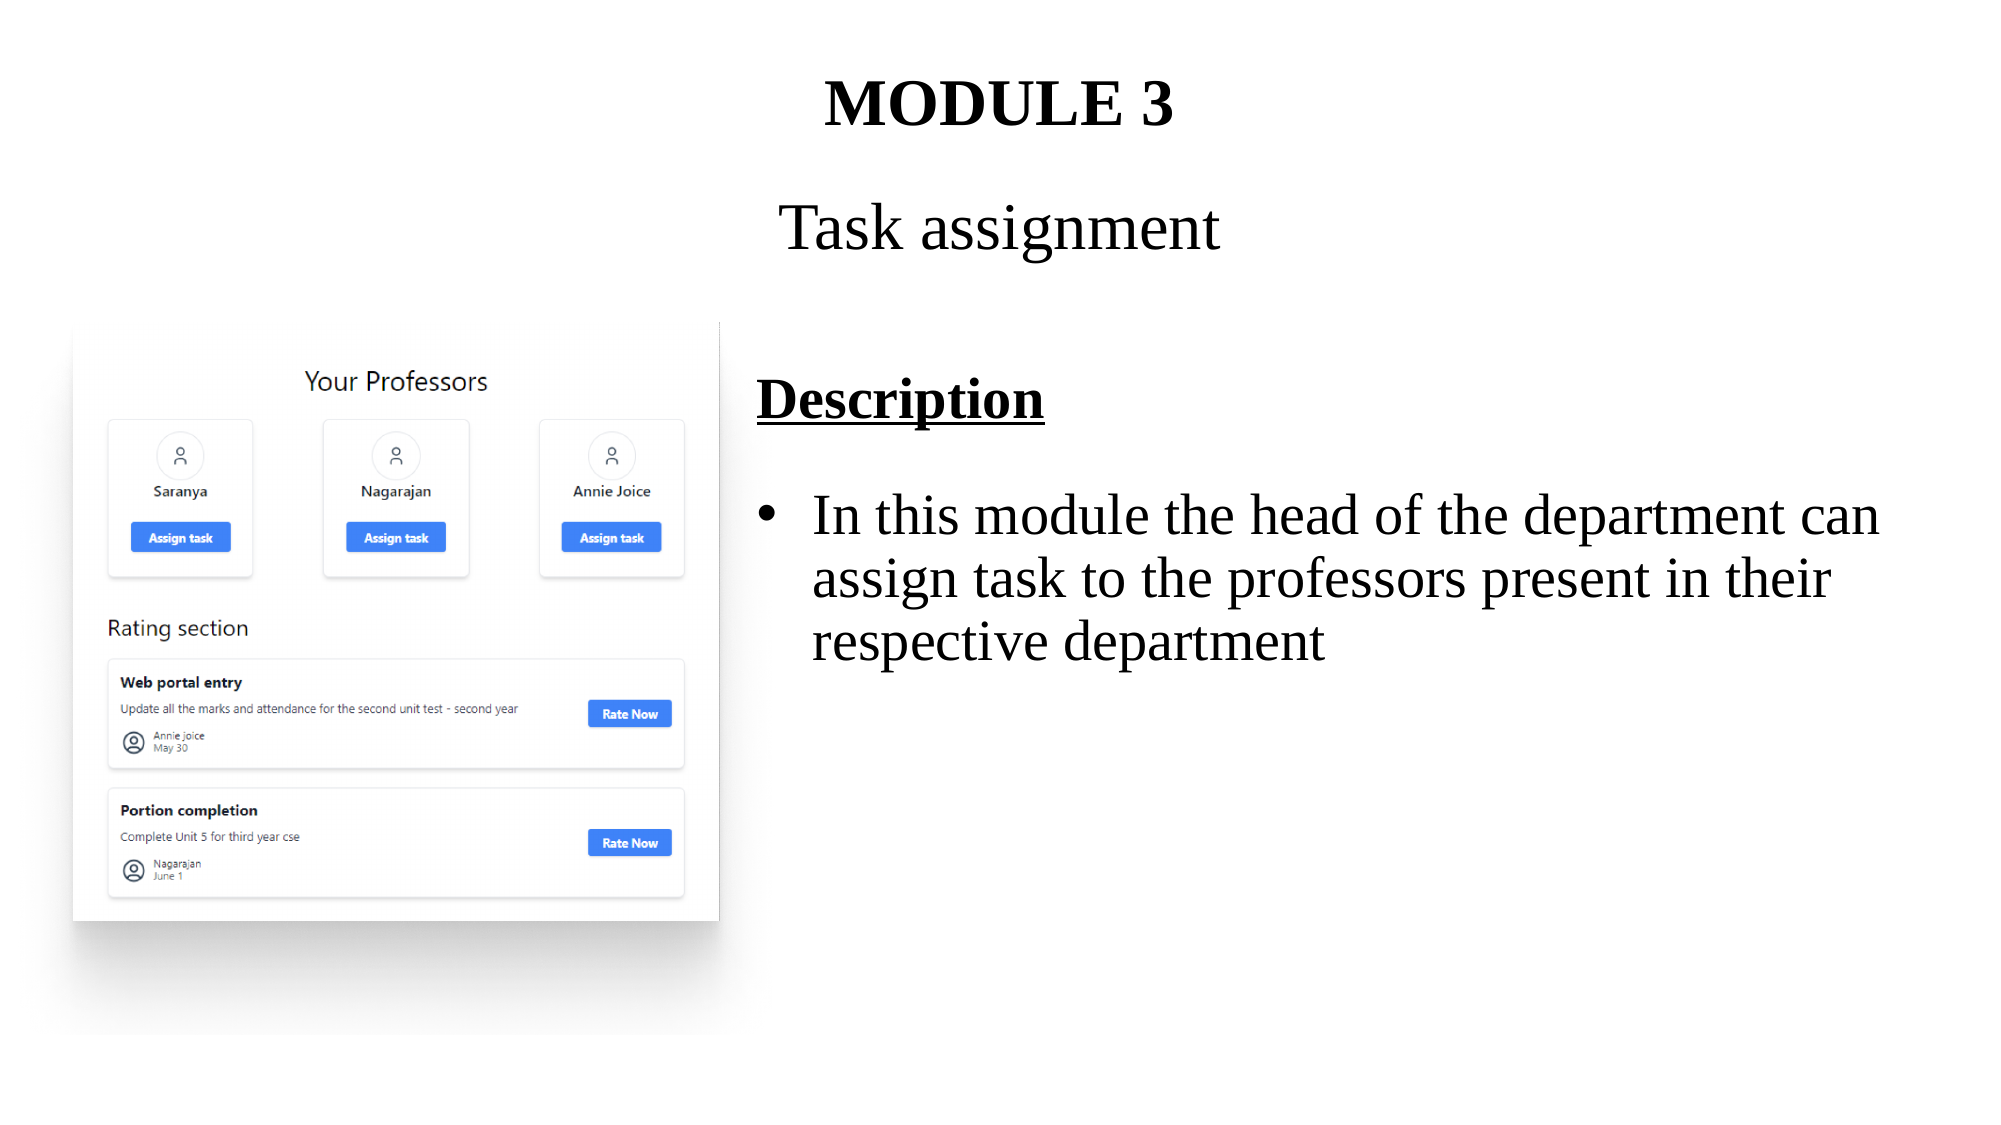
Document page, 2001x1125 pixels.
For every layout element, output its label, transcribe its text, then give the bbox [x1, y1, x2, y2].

text_box In this module the head of the department can assign task to the professors present in their respective department [792, 476, 1932, 683]
text_box Task assignment [137, 179, 1863, 278]
text_box Description [792, 350, 1933, 449]
title MODULE 3 [137, 59, 1863, 153]
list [0, 320, 792, 1035]
